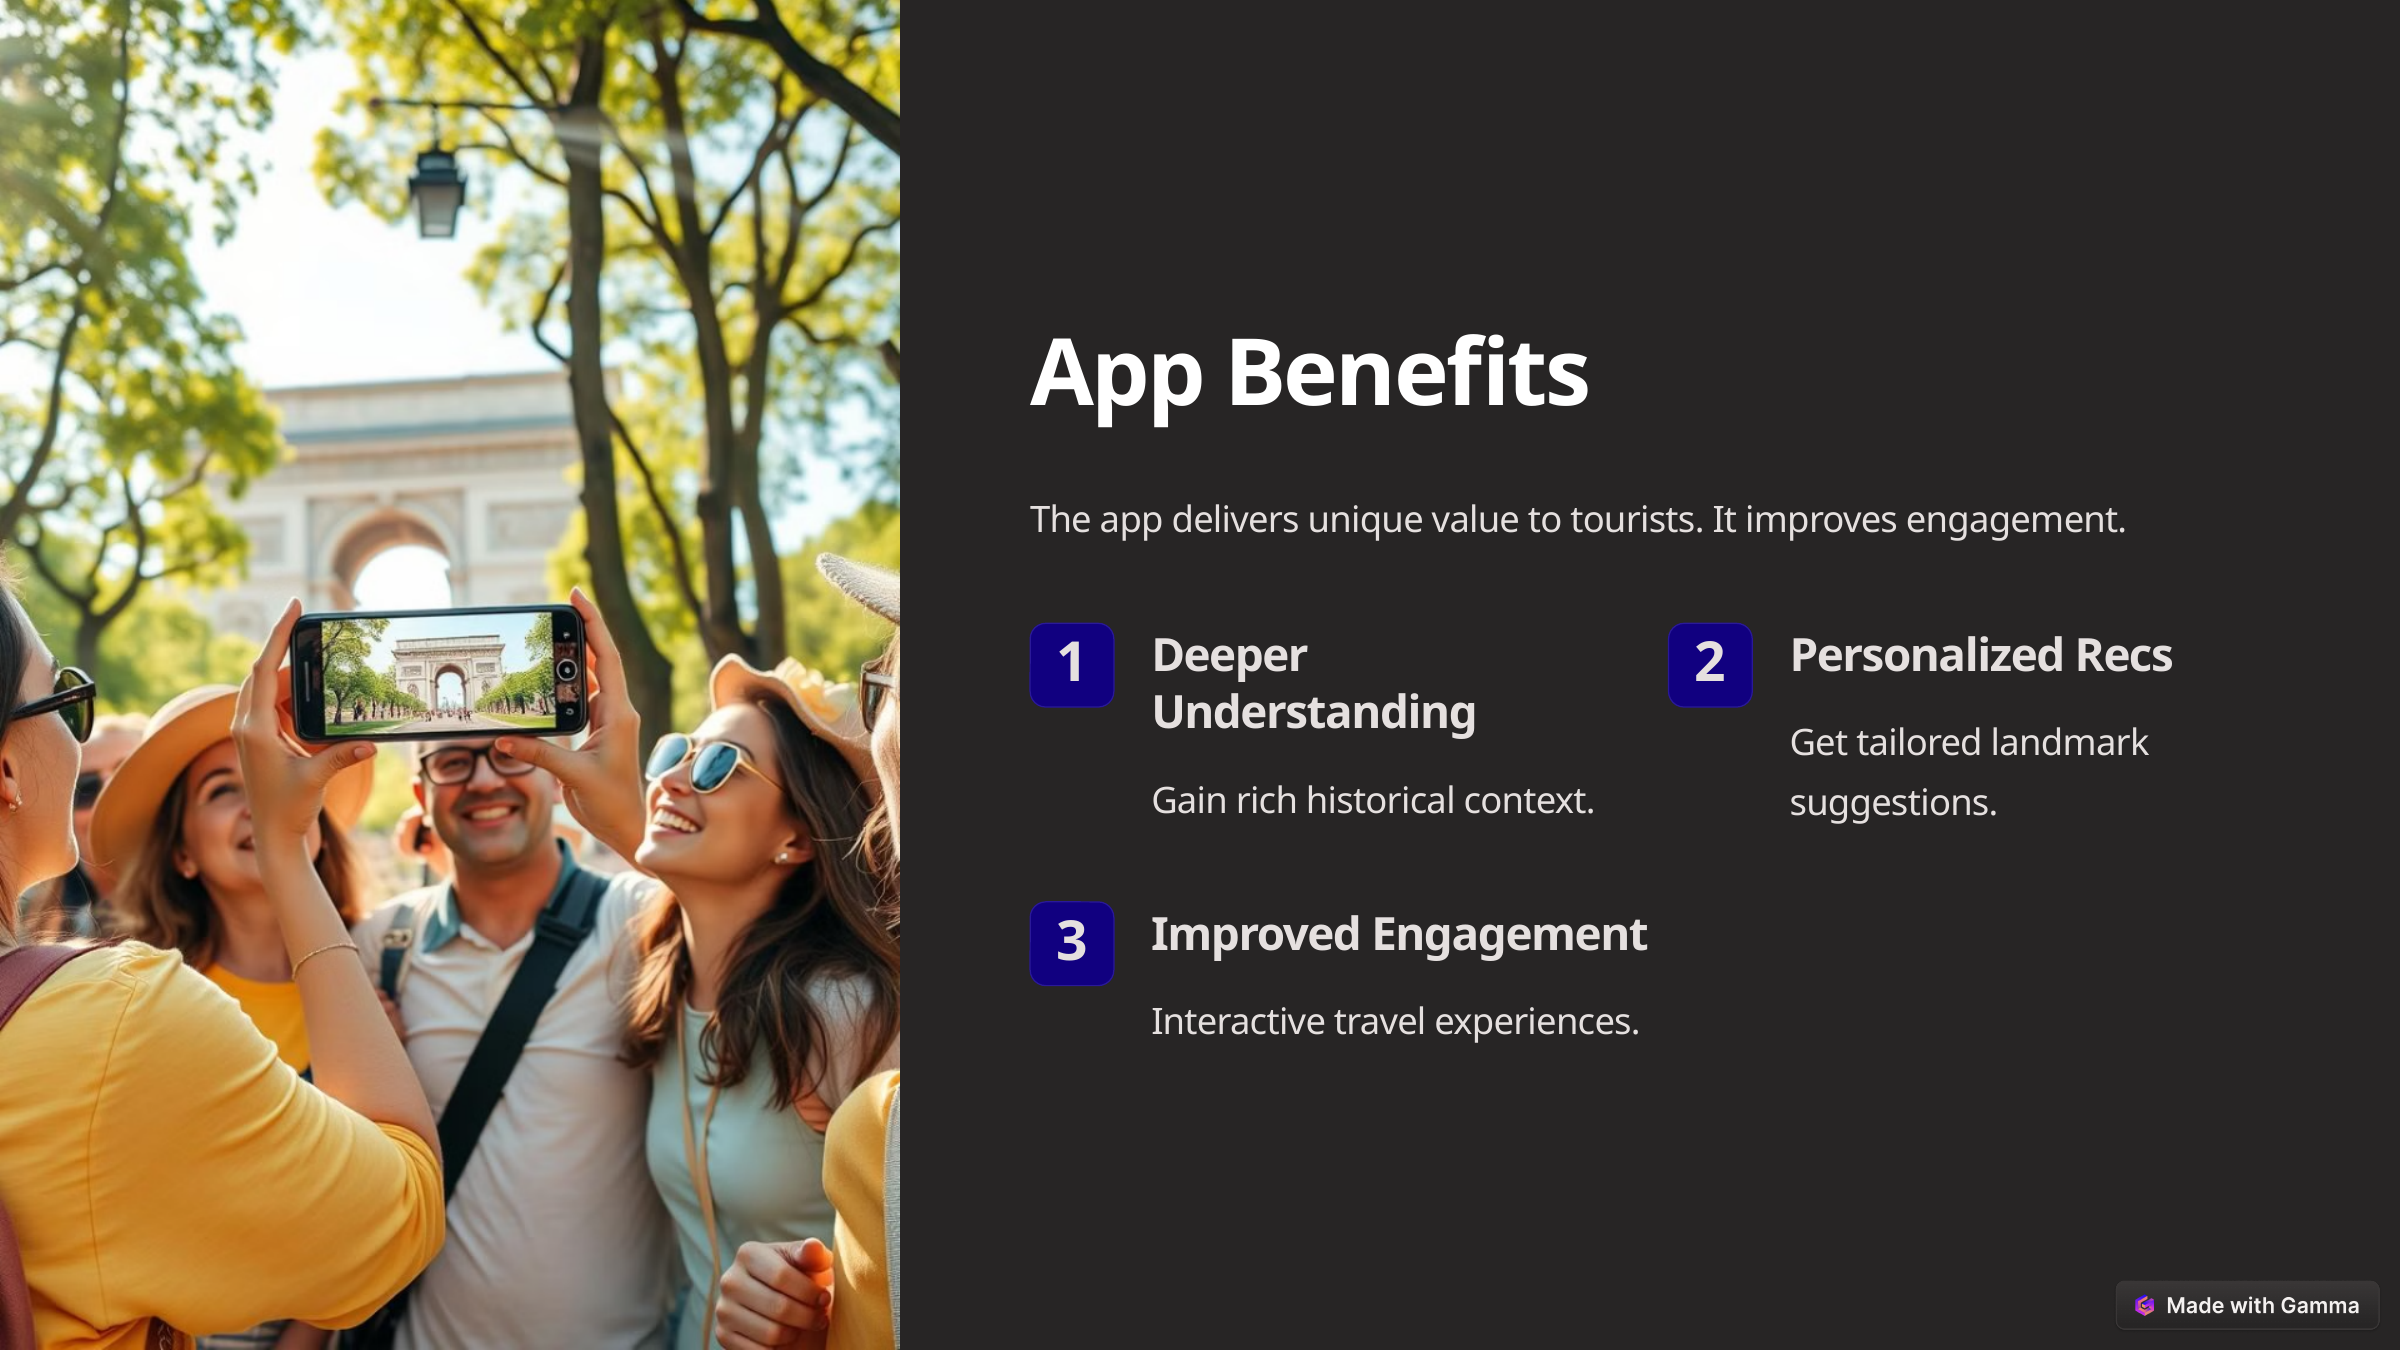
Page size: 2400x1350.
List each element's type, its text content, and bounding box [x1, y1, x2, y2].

text_box The app delivers unique value to tourists. It improves engagement. [1030, 480, 2270, 540]
text_box Deeper Understanding [1151, 623, 1632, 740]
text_box Improved Engagement [1151, 901, 1637, 960]
text_box [1668, 623, 1753, 708]
text_box Gain rich historical context. [1151, 761, 1632, 822]
picture [0, 0, 900, 1350]
picture [2106, 1271, 2389, 1339]
text_box 3 [1054, 915, 1090, 972]
text_box Personalized Recs [1789, 623, 2255, 682]
text_box [1030, 623, 1114, 708]
text_box Interactive travel experiences. [1151, 982, 2270, 1042]
text_box 2 [1693, 637, 1728, 694]
text_box App Benefits [1030, 308, 1961, 425]
text_box [1030, 901, 1114, 986]
text_box 1 [1060, 637, 1084, 694]
text_box Get tailored landmark suggestions. [1789, 703, 2270, 823]
